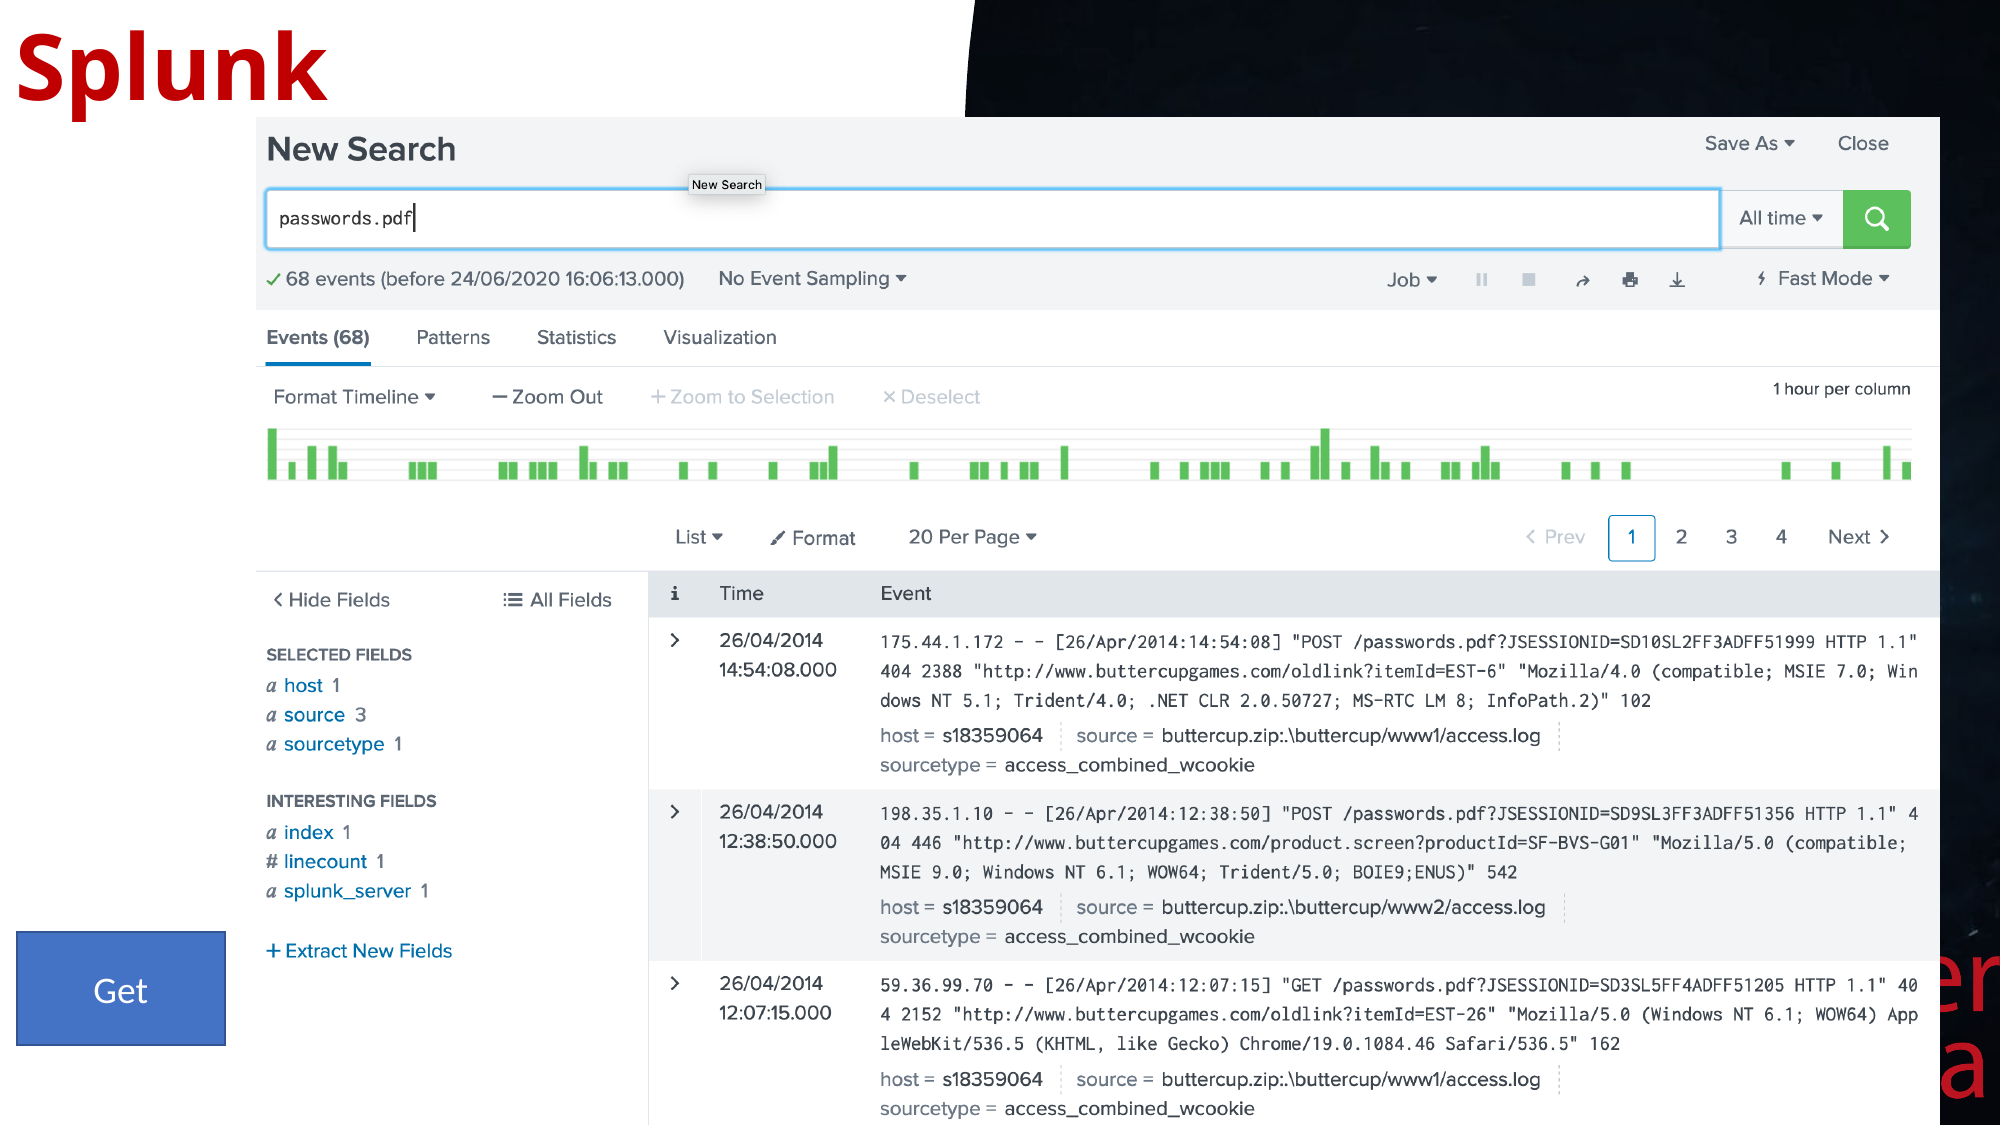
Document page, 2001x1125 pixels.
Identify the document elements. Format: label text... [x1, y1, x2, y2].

picture [256, 0, 2000, 1125]
text_box Get [16, 931, 226, 1046]
title Splunk [0, 0, 964, 143]
